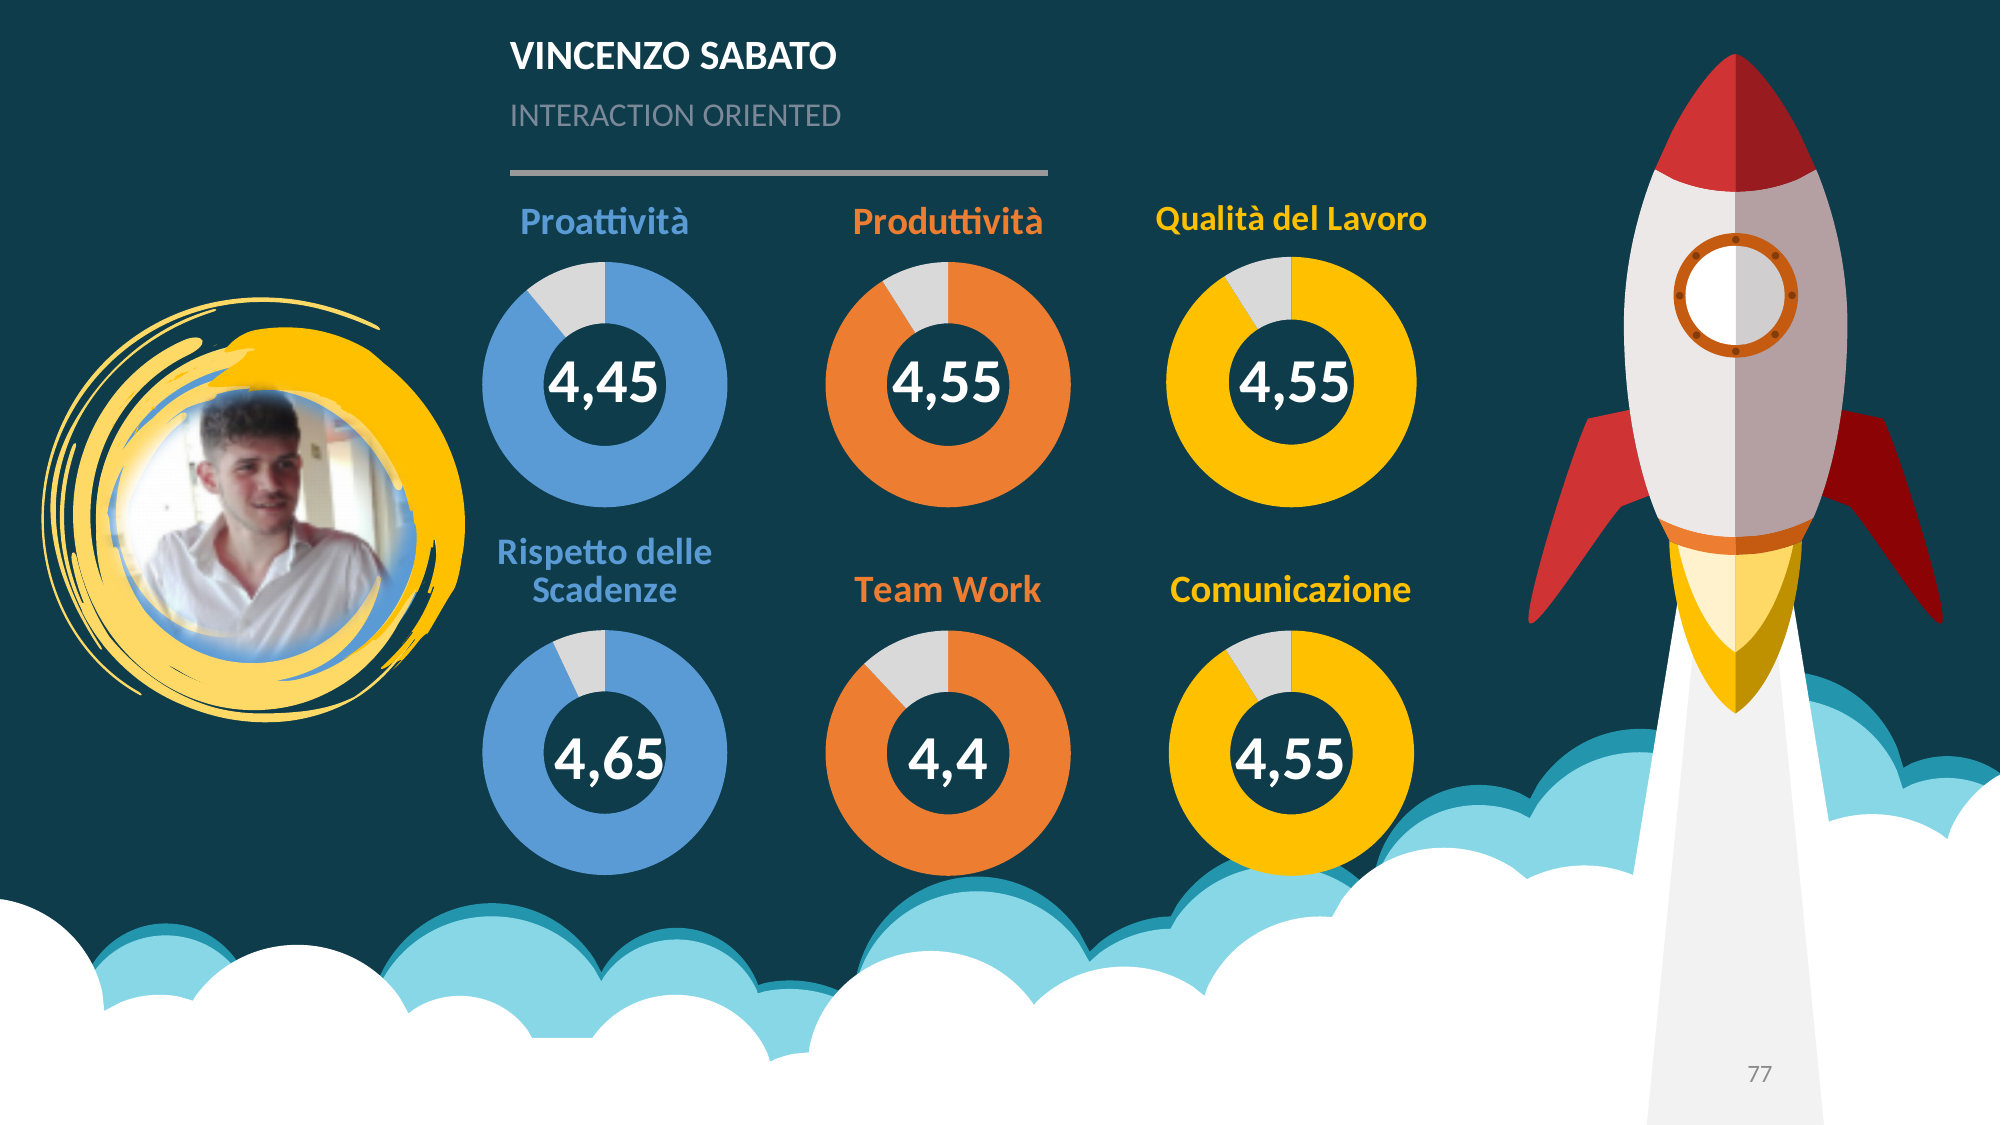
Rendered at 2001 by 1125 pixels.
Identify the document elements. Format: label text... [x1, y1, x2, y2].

picture [94, 374, 421, 672]
slide_number 77 [1412, 1042, 1788, 1103]
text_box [39, 297, 383, 723]
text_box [383, 20, 1514, 883]
